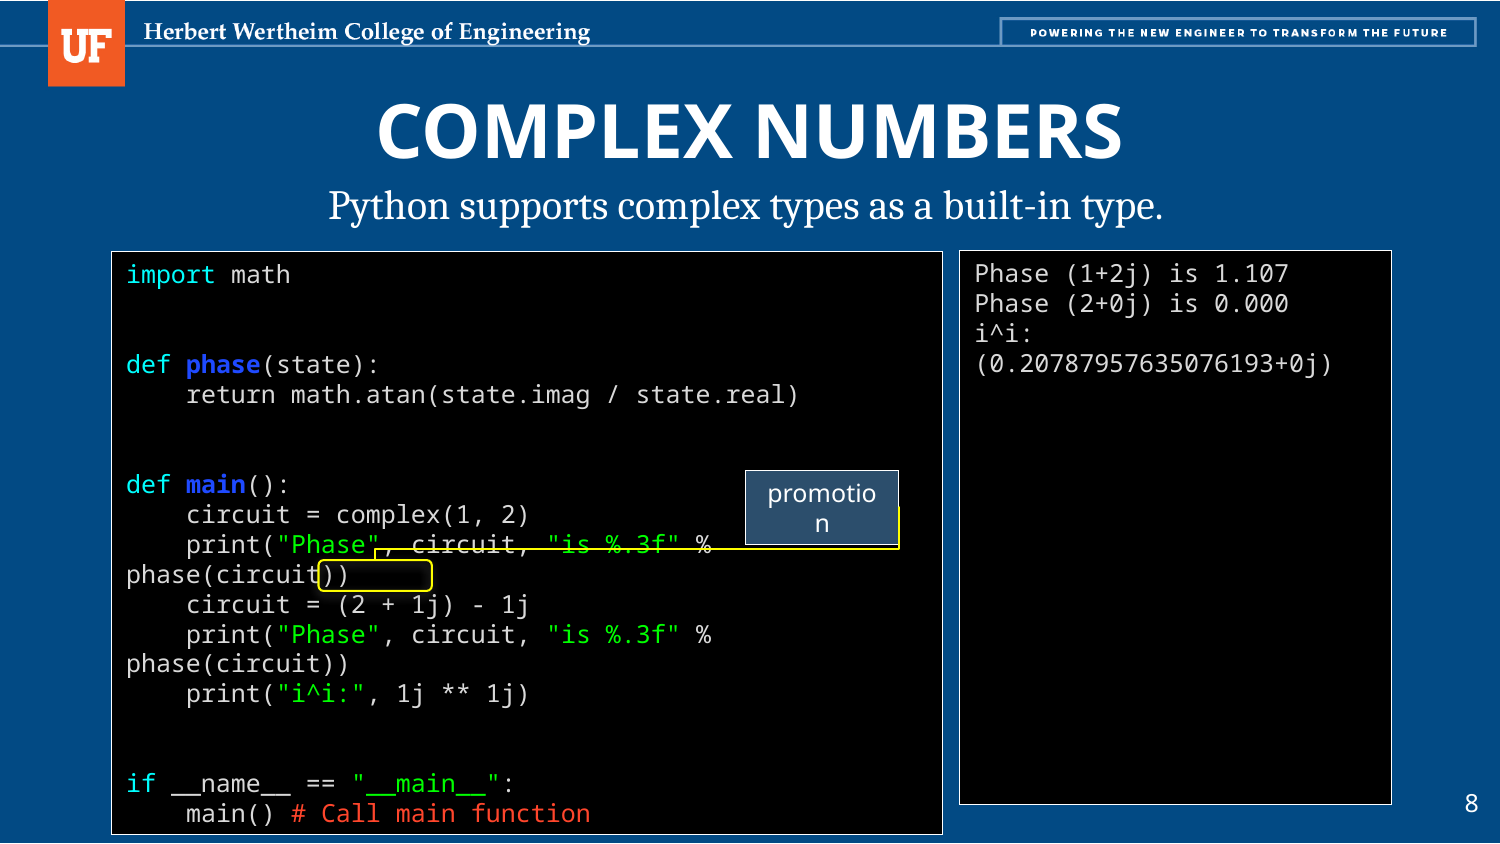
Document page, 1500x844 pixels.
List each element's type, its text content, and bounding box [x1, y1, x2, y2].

slide_number 8 [1156, 782, 1494, 828]
list Python supports complex types as a built-in type. [149, 214, 1343, 230]
text_box Phase (1+2j) is 1.107 Phase (2+0j) is 0.000 i^i: (0.20787957635076193+0j) [959, 250, 1392, 805]
text_box import math def phase(state): return math.atan(state.imag / state.real) def main(): circuit = complex(1, 2) print("Phase", circuit, "is %.3f" % phase(circuit)) circuit = (2 + 1j) - 1j print("Phase", circuit, "is %.3f" % phase(circuit)) print("i^i:", 1j ** 1j) if __name__ == "__main__": main() # Call main function [111, 251, 943, 835]
text_box promotion [745, 470, 899, 545]
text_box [602, 264, 672, 789]
title Complex Numbers [47, 76, 1453, 214]
picture [0, 0, 1500, 843]
text_box [317, 559, 433, 592]
